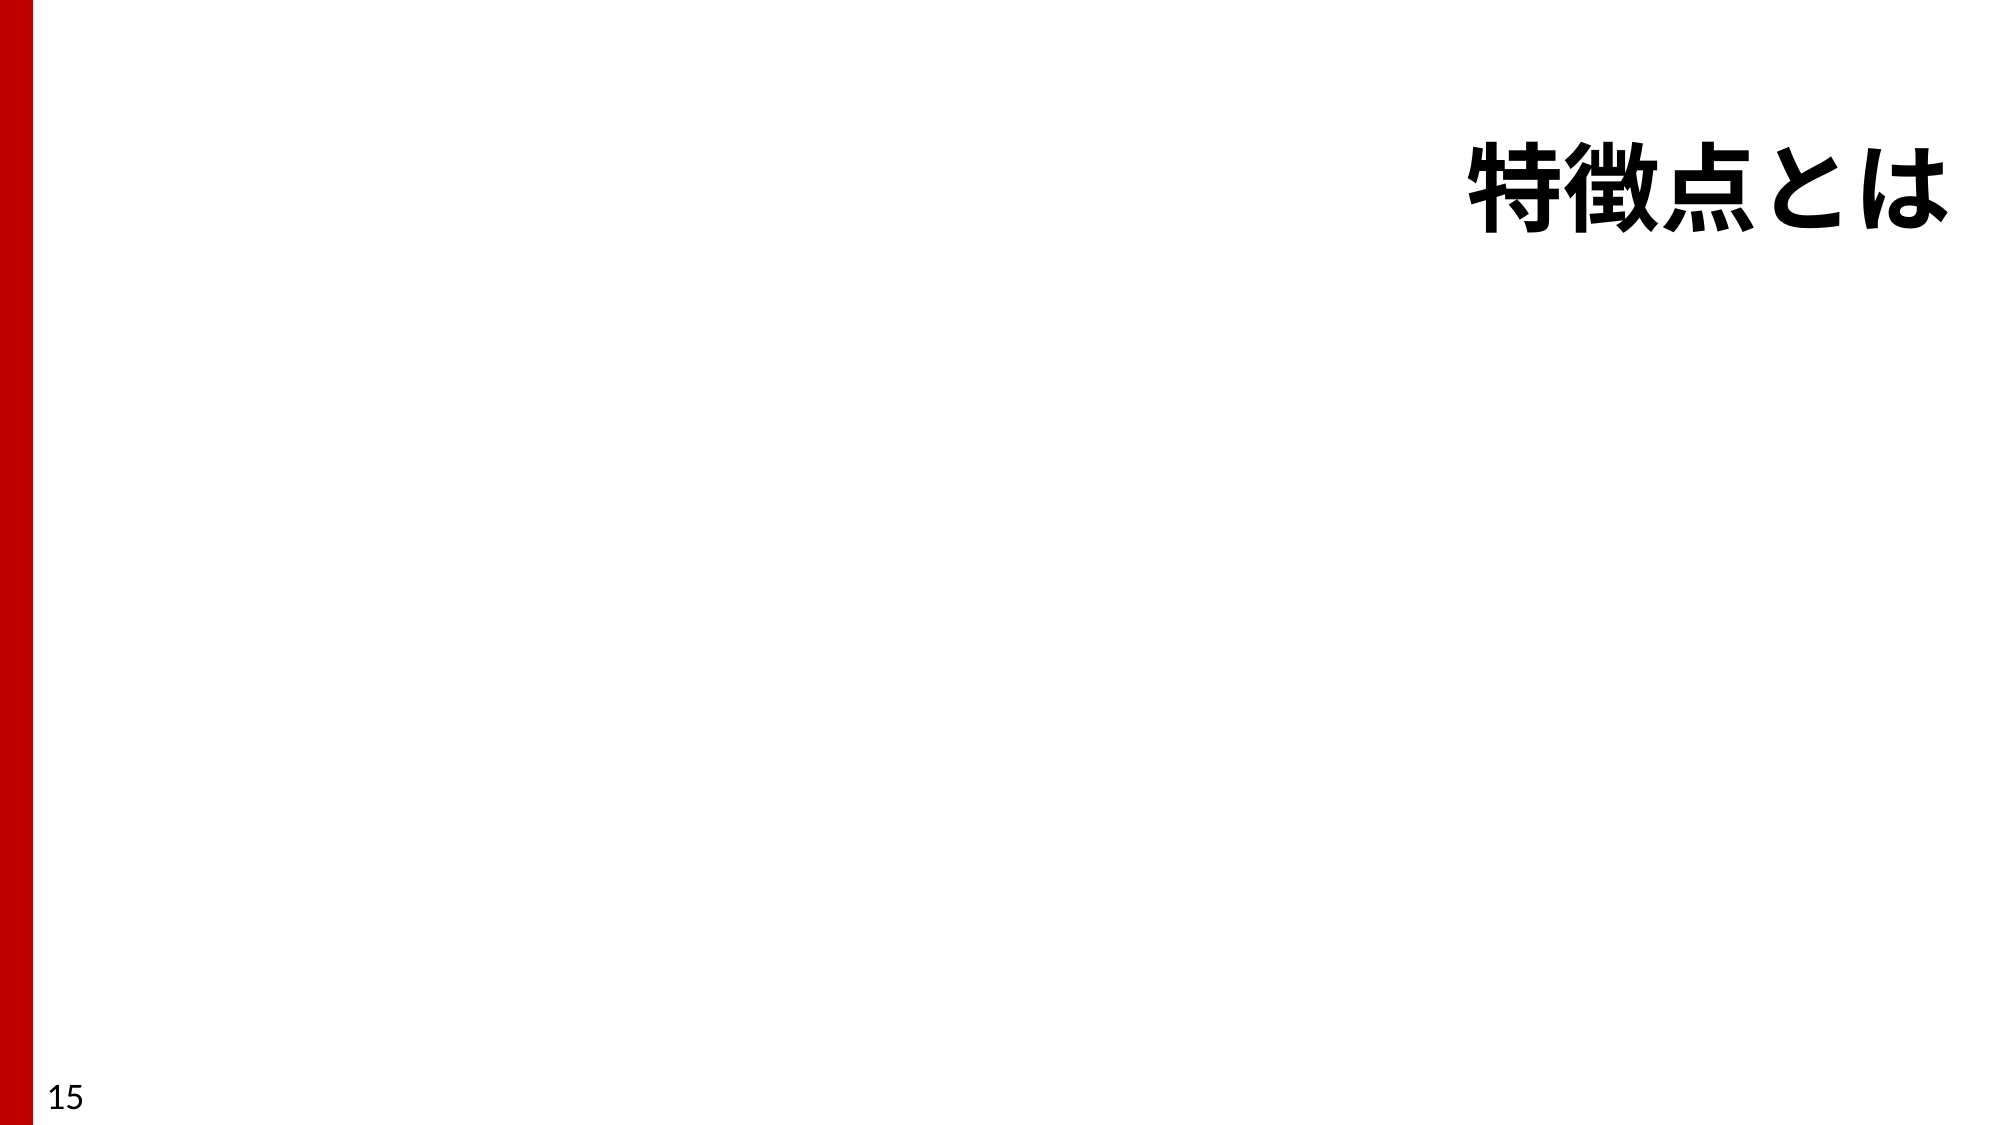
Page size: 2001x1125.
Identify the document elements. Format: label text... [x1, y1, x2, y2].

title 特徴点とは [45, 133, 1967, 254]
slide_number 15 [31, 1064, 482, 1125]
